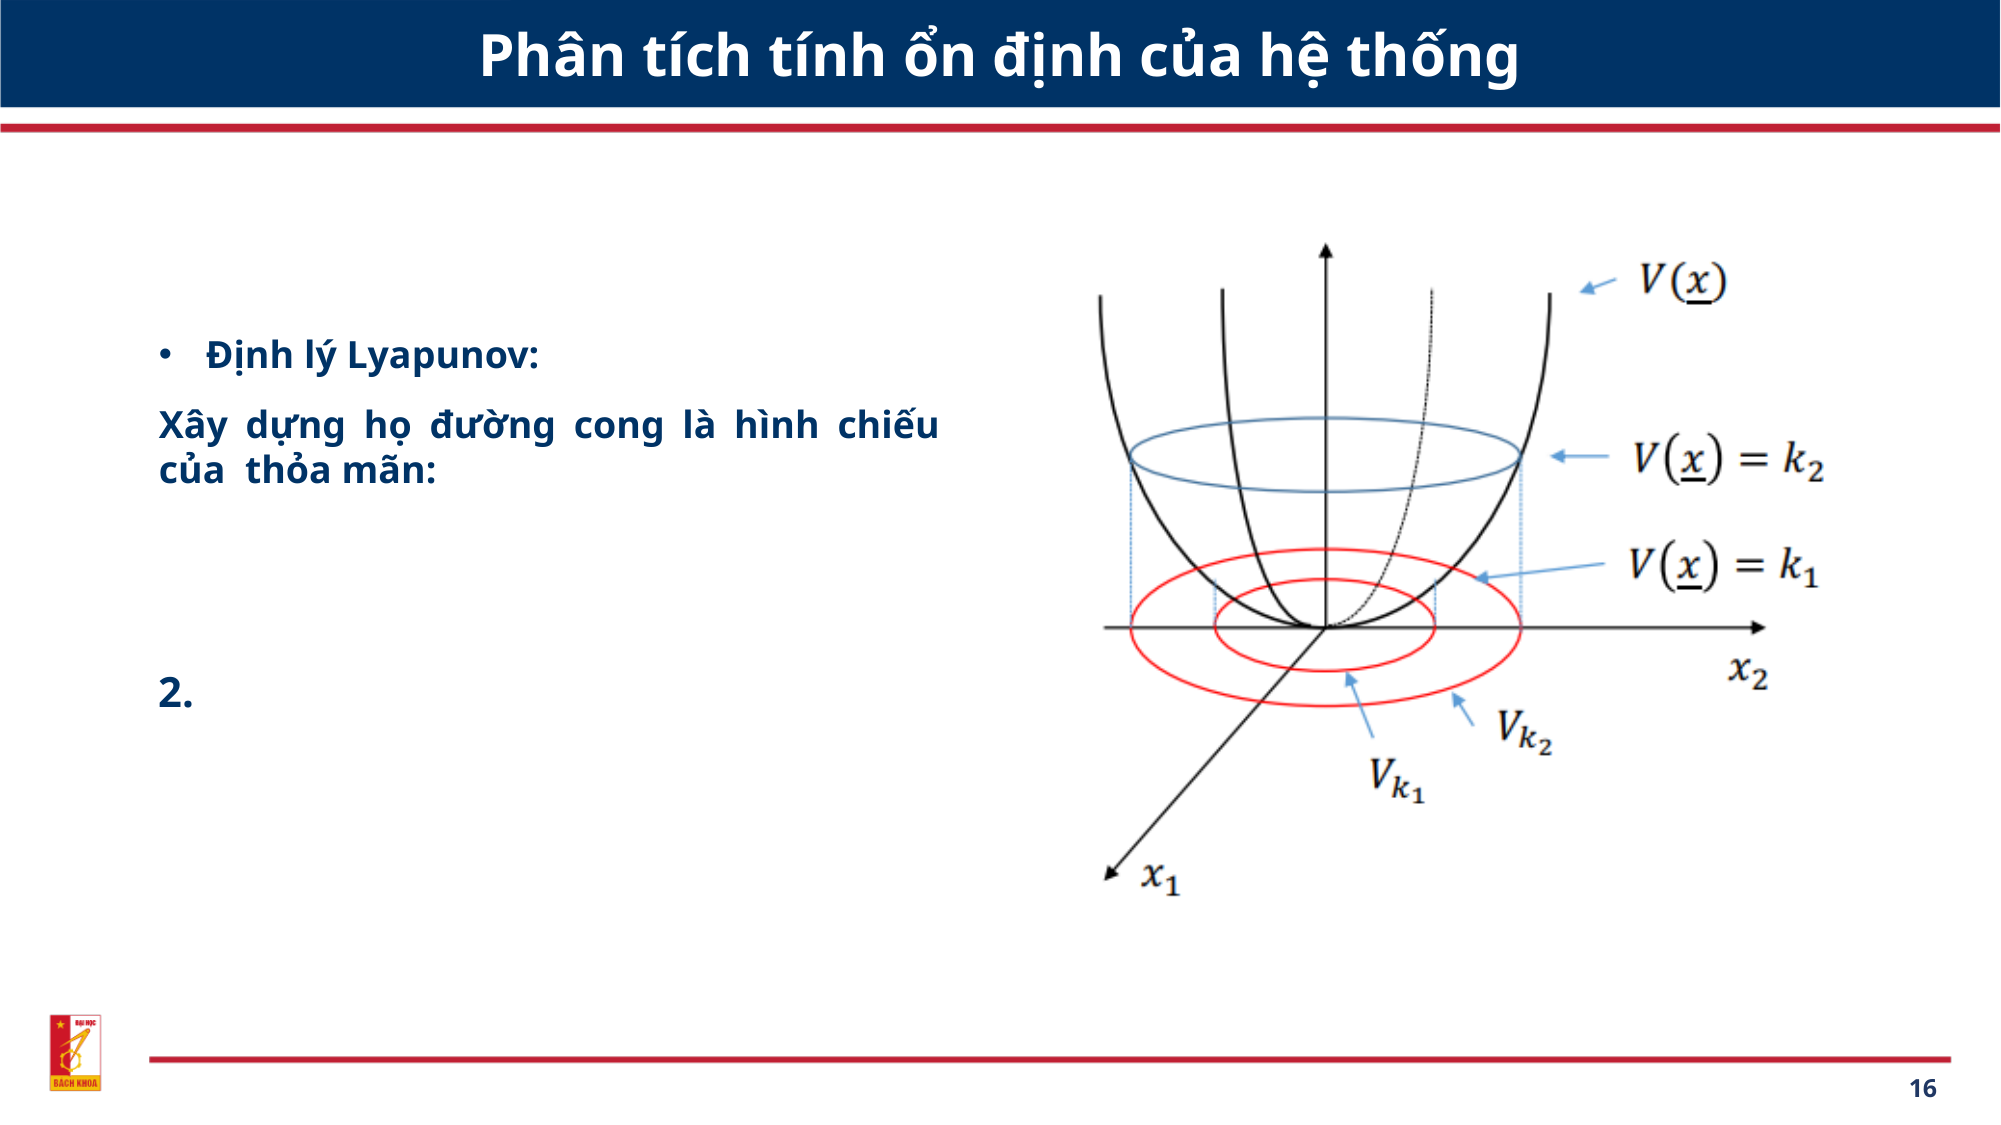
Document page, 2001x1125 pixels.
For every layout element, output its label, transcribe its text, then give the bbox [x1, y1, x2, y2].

slide_number 16 [1502, 1065, 1953, 1125]
title Phân tích tính ổn định của hệ thống [55, 18, 1945, 90]
picture [0, 0, 2001, 1125]
